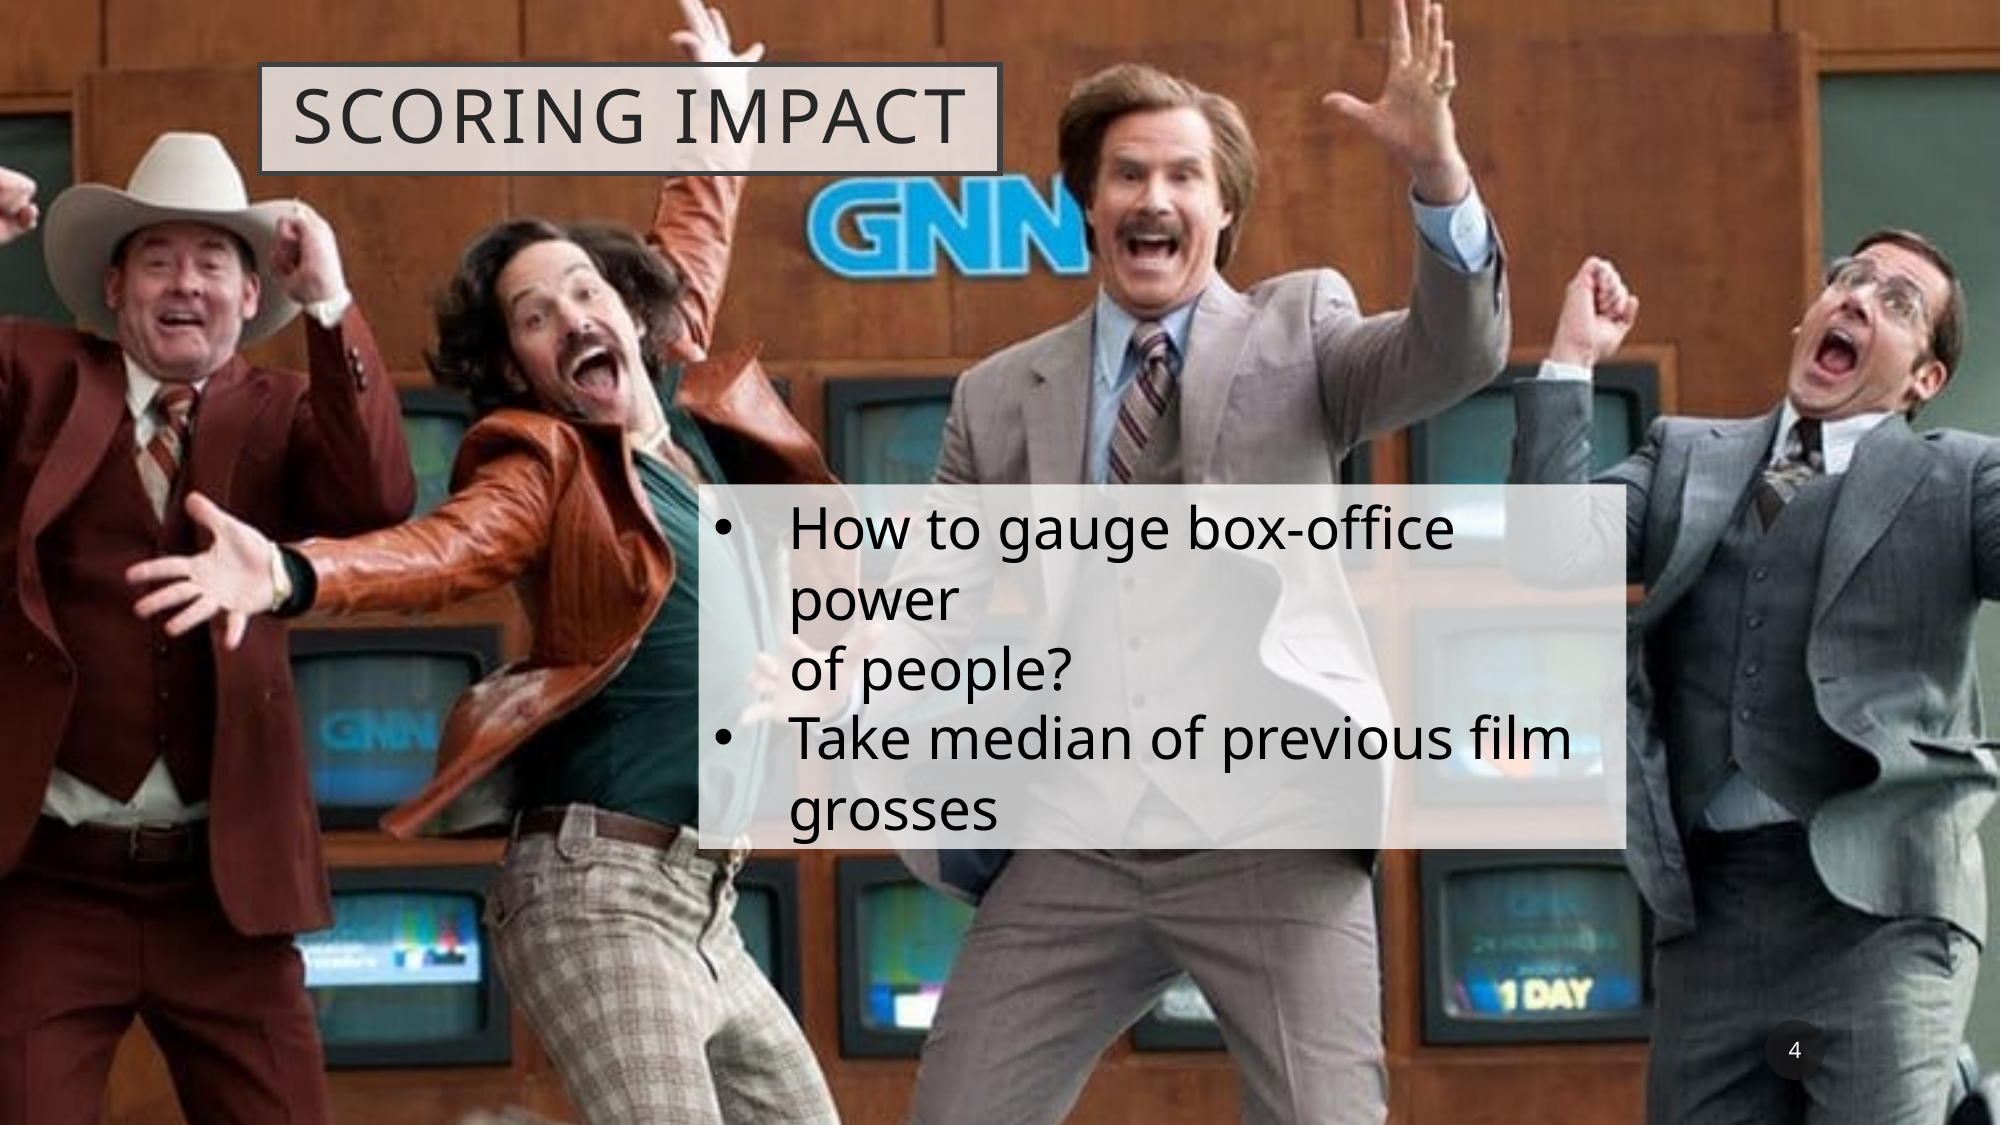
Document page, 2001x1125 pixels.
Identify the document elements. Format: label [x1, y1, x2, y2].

list [0, 0, 2000, 1125]
